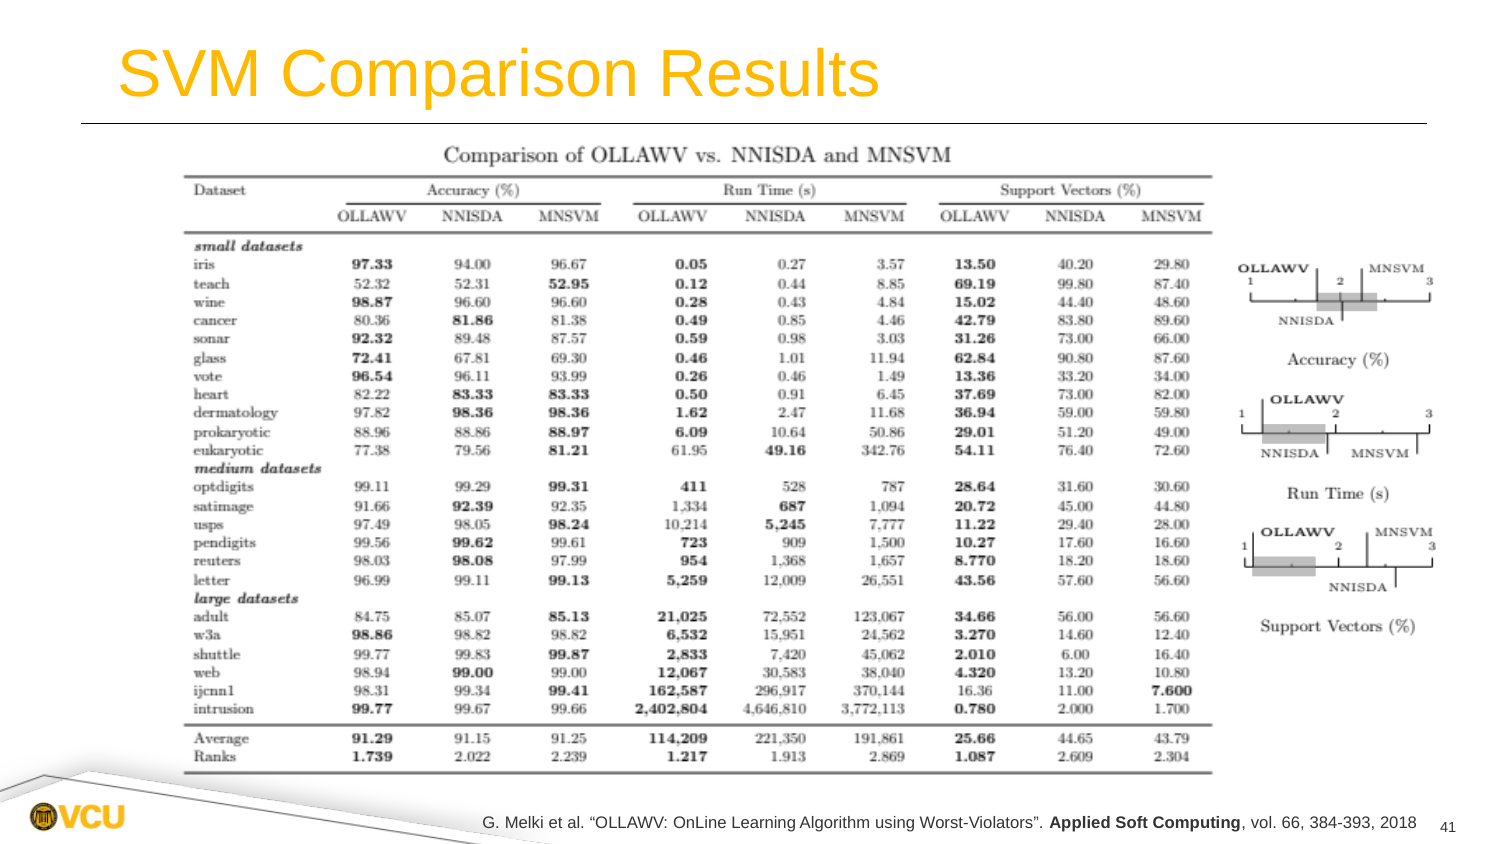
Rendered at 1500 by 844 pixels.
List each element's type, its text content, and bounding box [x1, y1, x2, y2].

slide_number 41 [1400, 813, 1472, 841]
title SVM Comparison Results [103, 31, 1397, 137]
text_box G. Melki et al. “OLLAWV: OnLine Learning Algorithm using Worst-Violators”. Applied Soft Computing, vol. 66, 384-393, 2018 [467, 814, 1436, 840]
picture [178, 136, 1454, 780]
